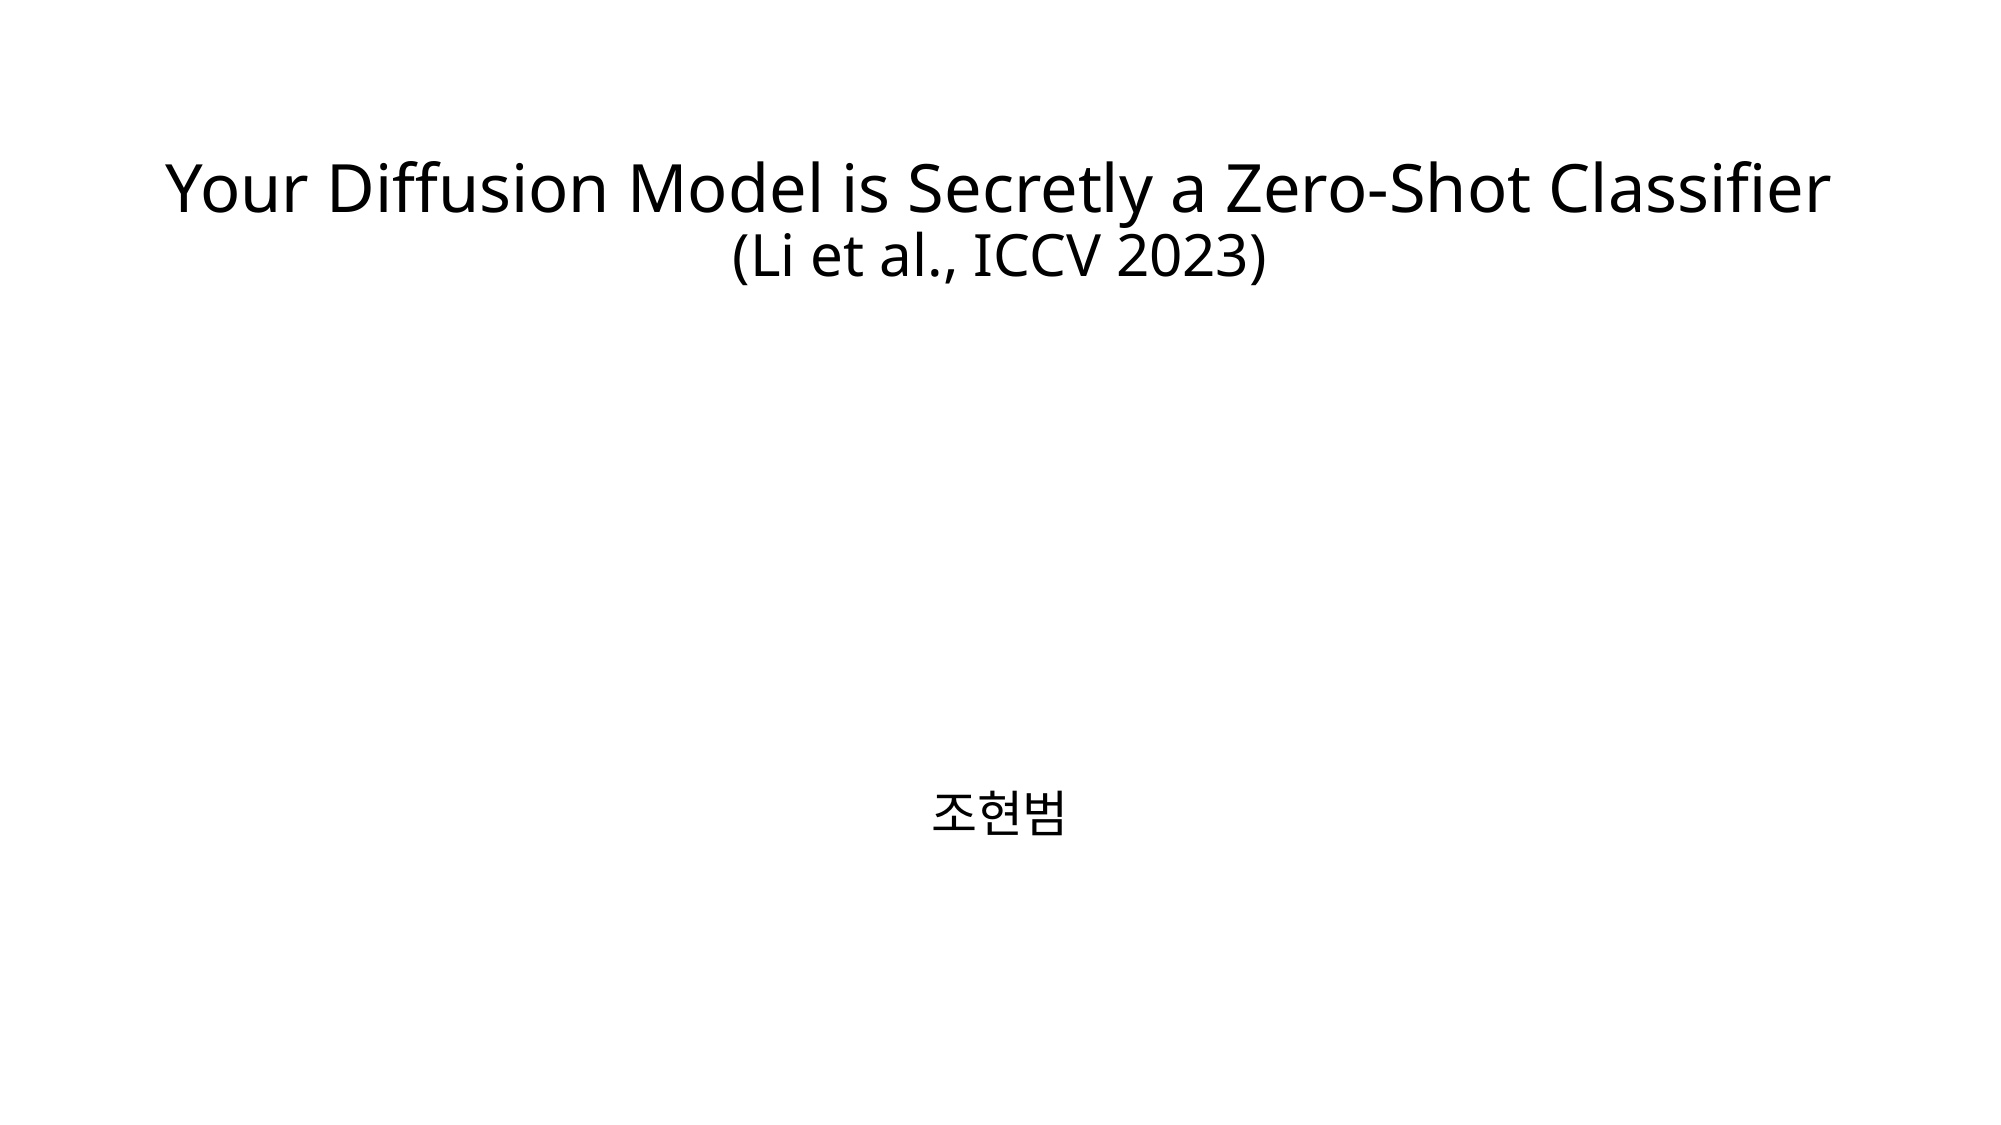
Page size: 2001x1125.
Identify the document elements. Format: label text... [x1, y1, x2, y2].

subtitle 조현범 [249, 781, 1750, 1053]
text_box Your Diffusion Model is Secretly a Zero-Shot Classifier (Li et al., ICCV 2023) [0, 79, 2000, 297]
